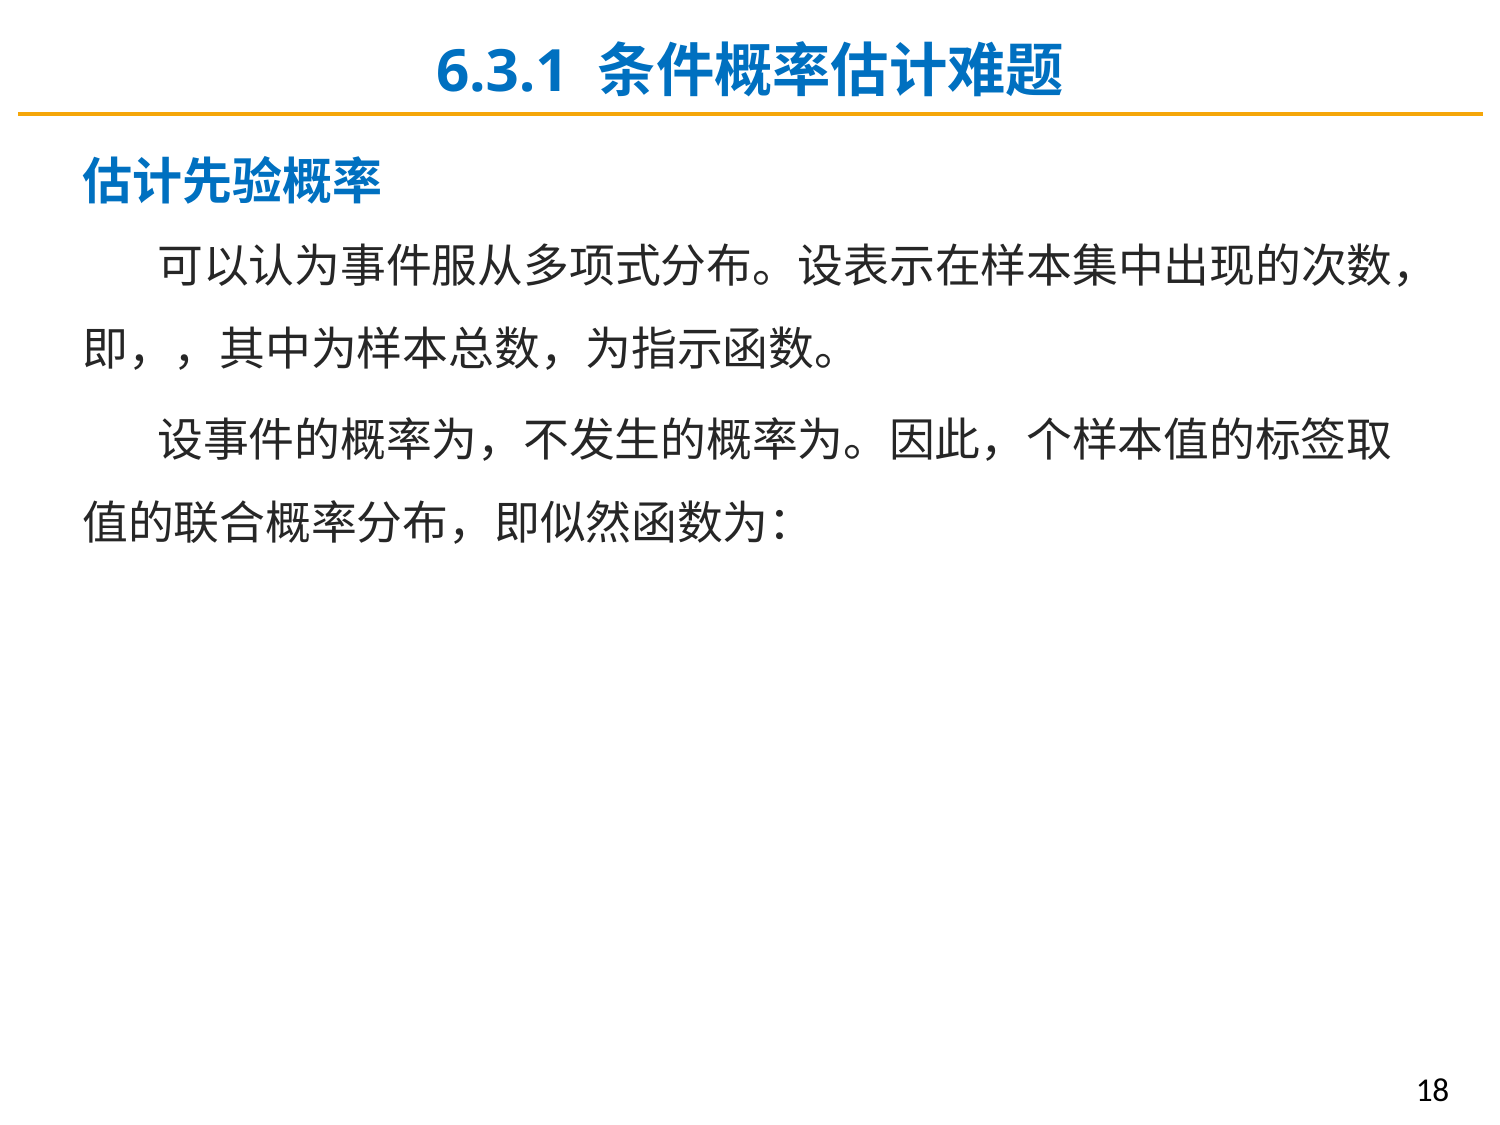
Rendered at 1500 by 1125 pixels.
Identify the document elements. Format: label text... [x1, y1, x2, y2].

text_box 18 [1114, 1060, 1465, 1106]
text_box 6.3.1 条件概率估计难题 [0, 25, 1500, 111]
